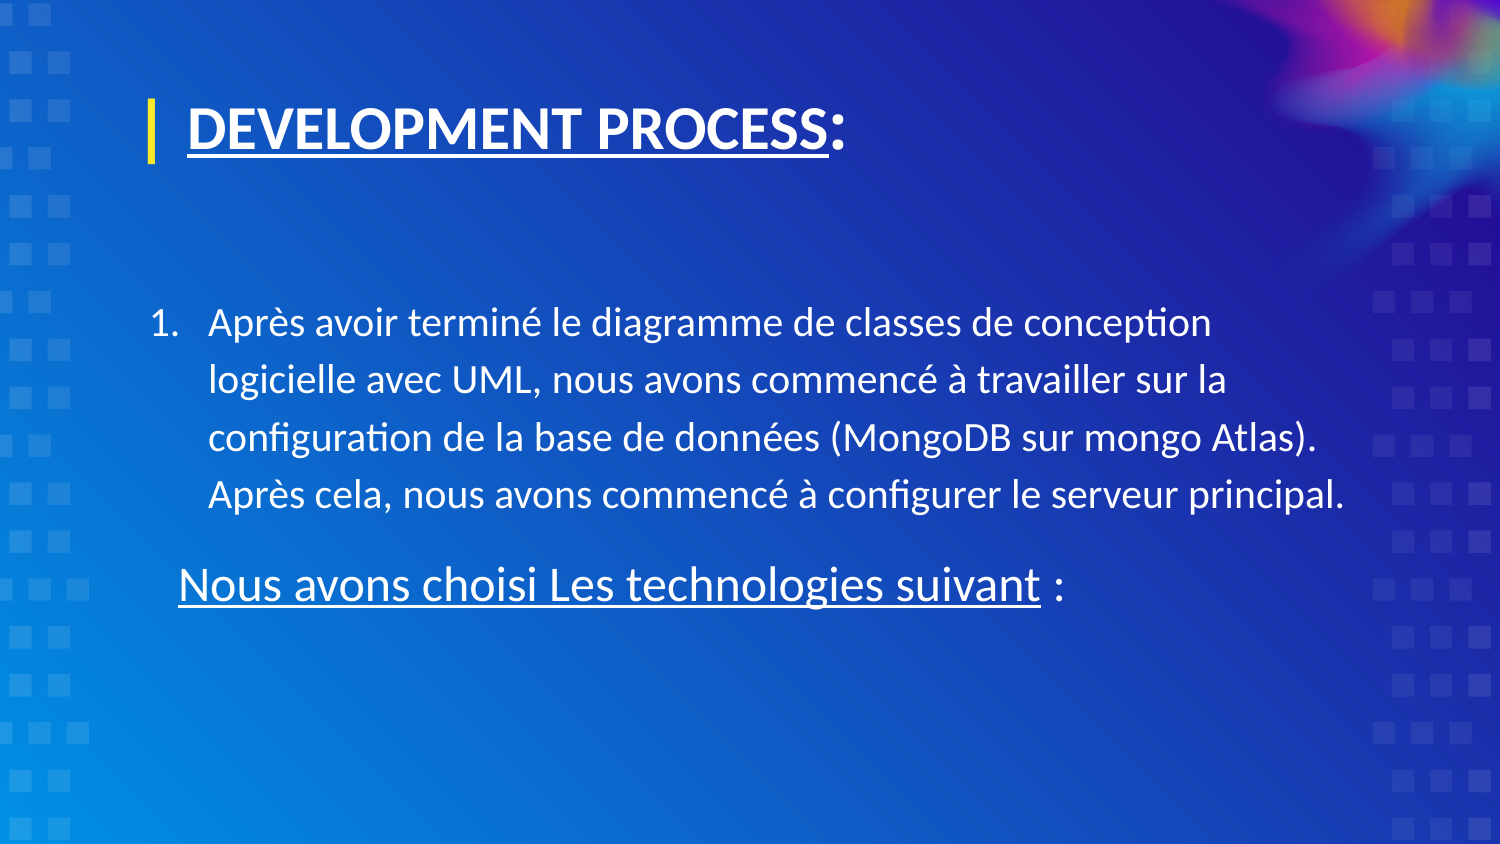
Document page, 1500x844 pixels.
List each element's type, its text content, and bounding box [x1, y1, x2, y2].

title | DEVELOPMENT PROCESS: [118, 68, 1382, 148]
list Après avoir terminé le diagramme de classes de conception logicielle avec UML, nous avons commencé à travailler sur la configuration de la base de données (MongoDB sur mongo Atlas). Après cela, nous avons commencé à configurer le serveur principal. Nous avons choisi Les technologies suivant : [118, 148, 1382, 750]
